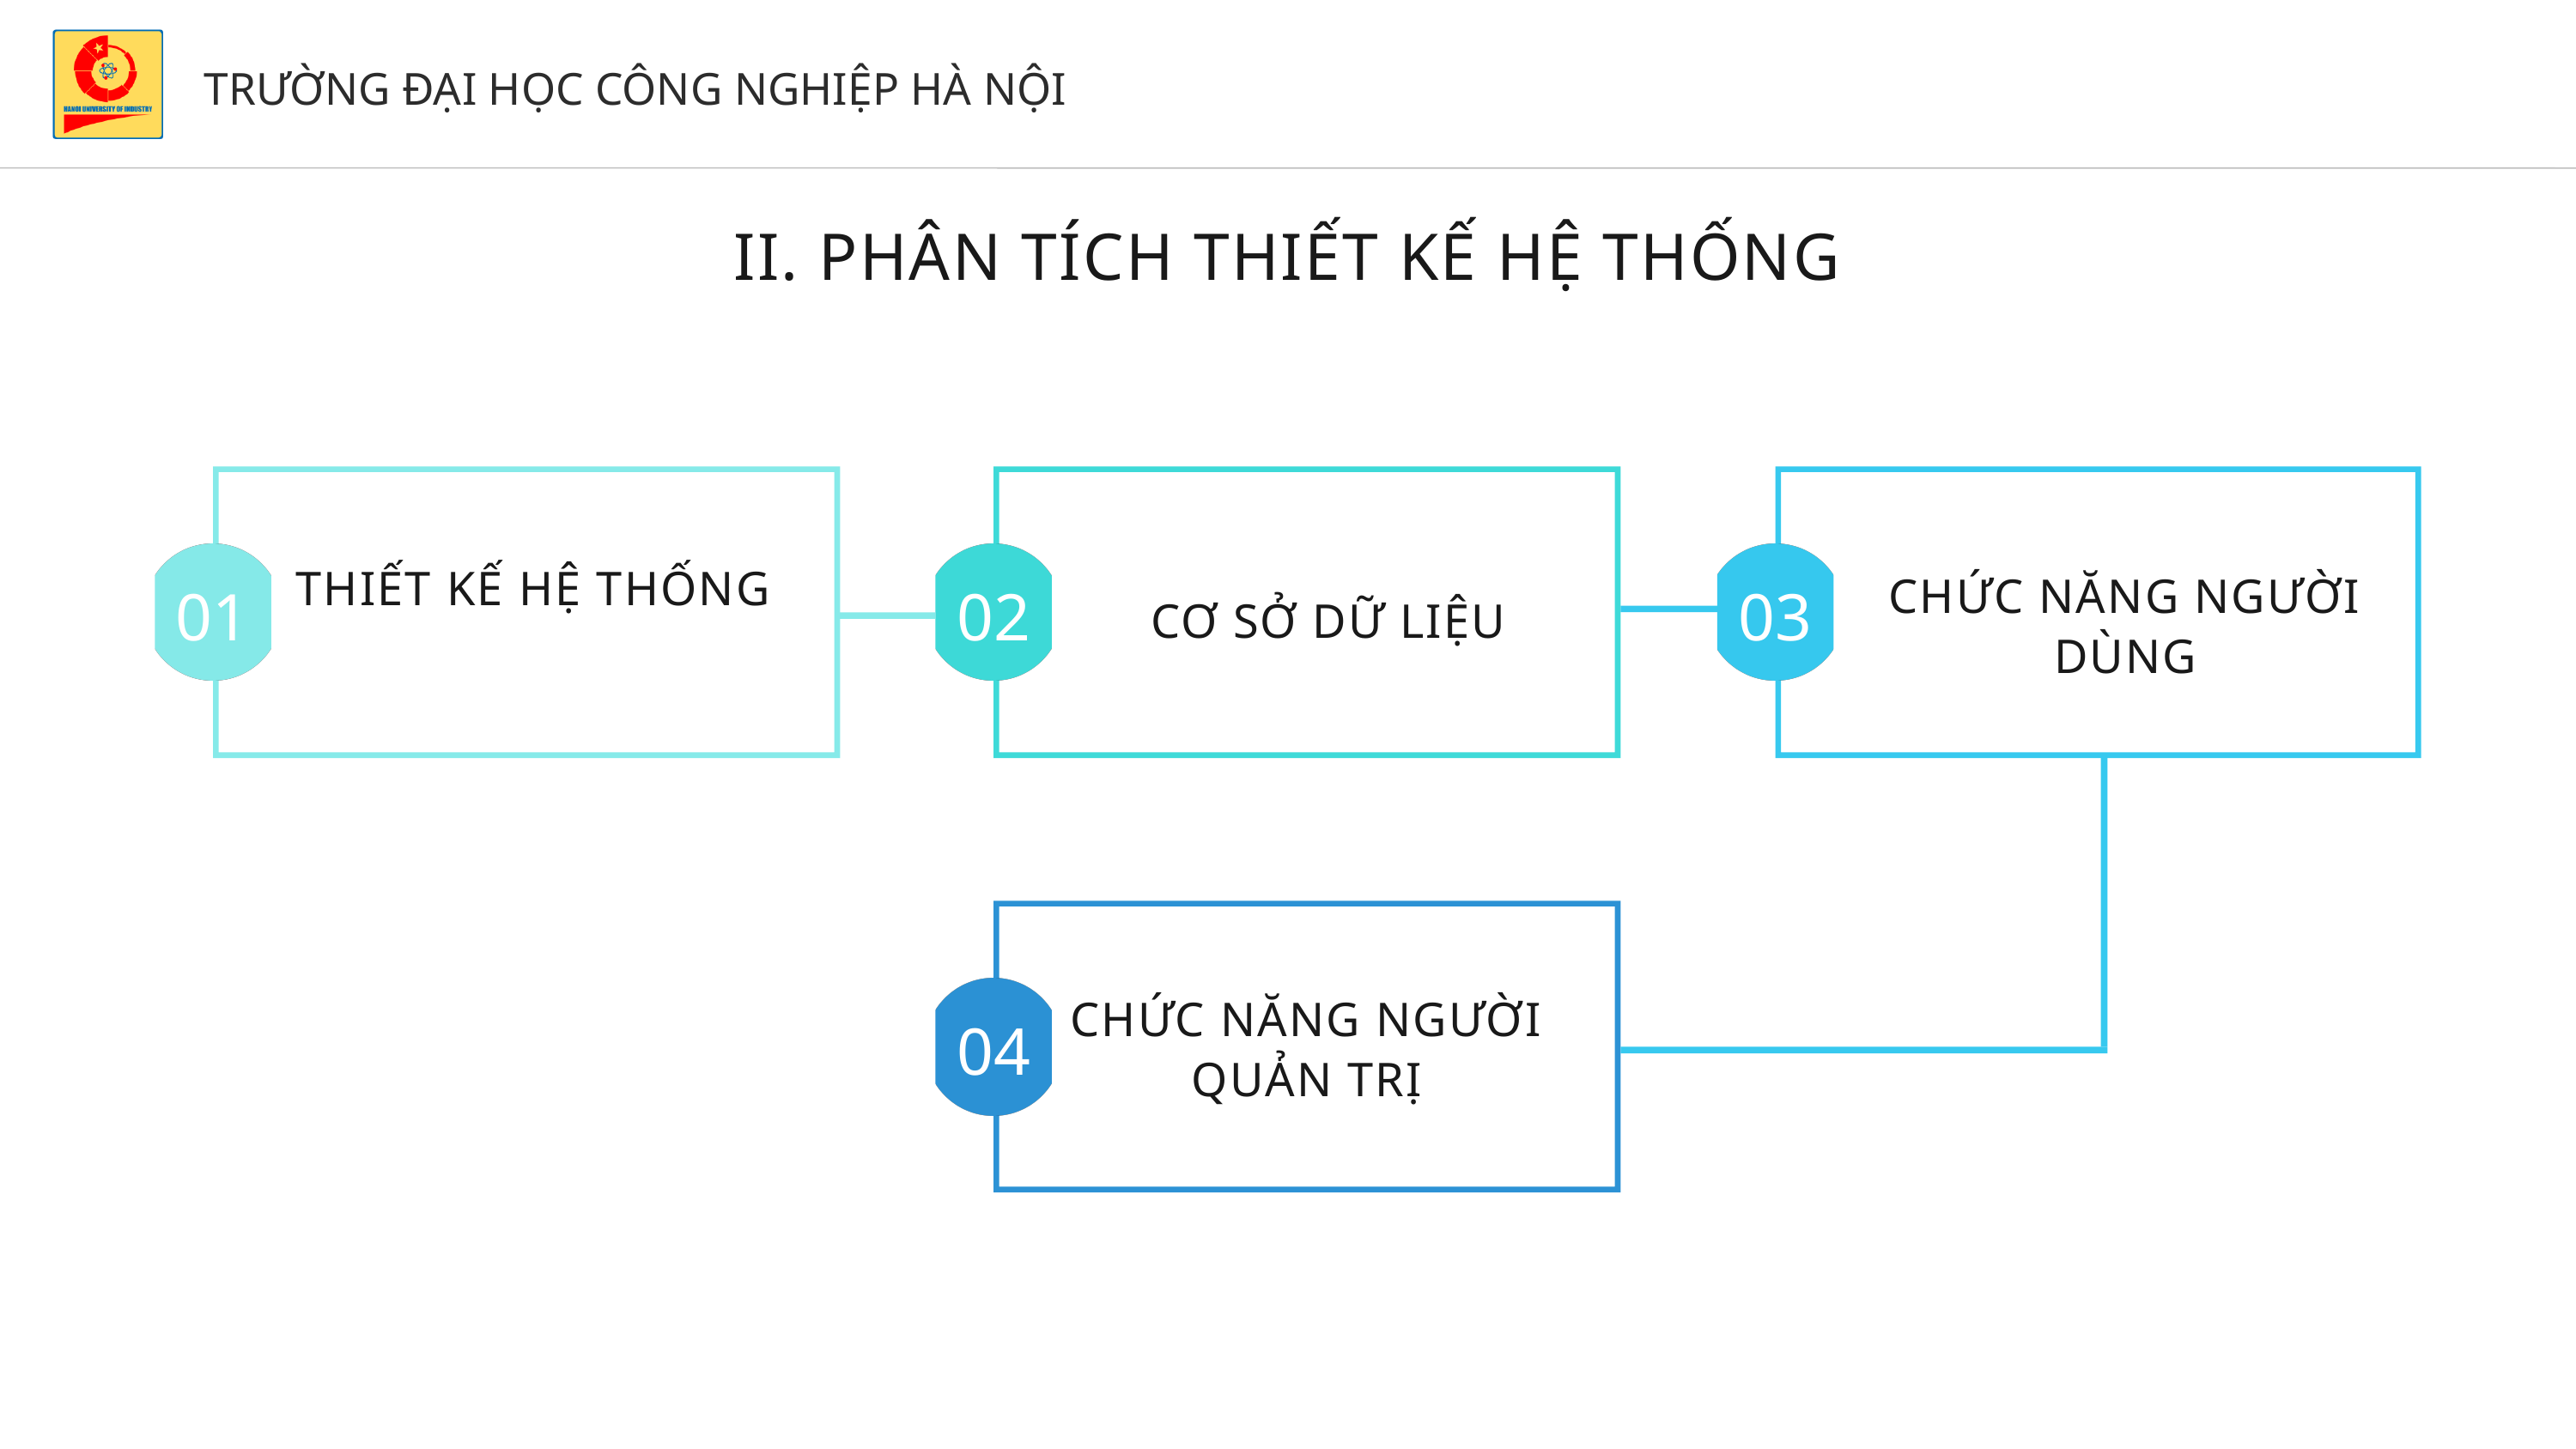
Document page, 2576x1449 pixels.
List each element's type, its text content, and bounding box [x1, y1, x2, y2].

text_box II. PHÂN TÍCH THIẾT KẾ HỆ THỐNG [694, 209, 1882, 294]
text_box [46, 23, 1257, 145]
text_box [155, 466, 2421, 1193]
